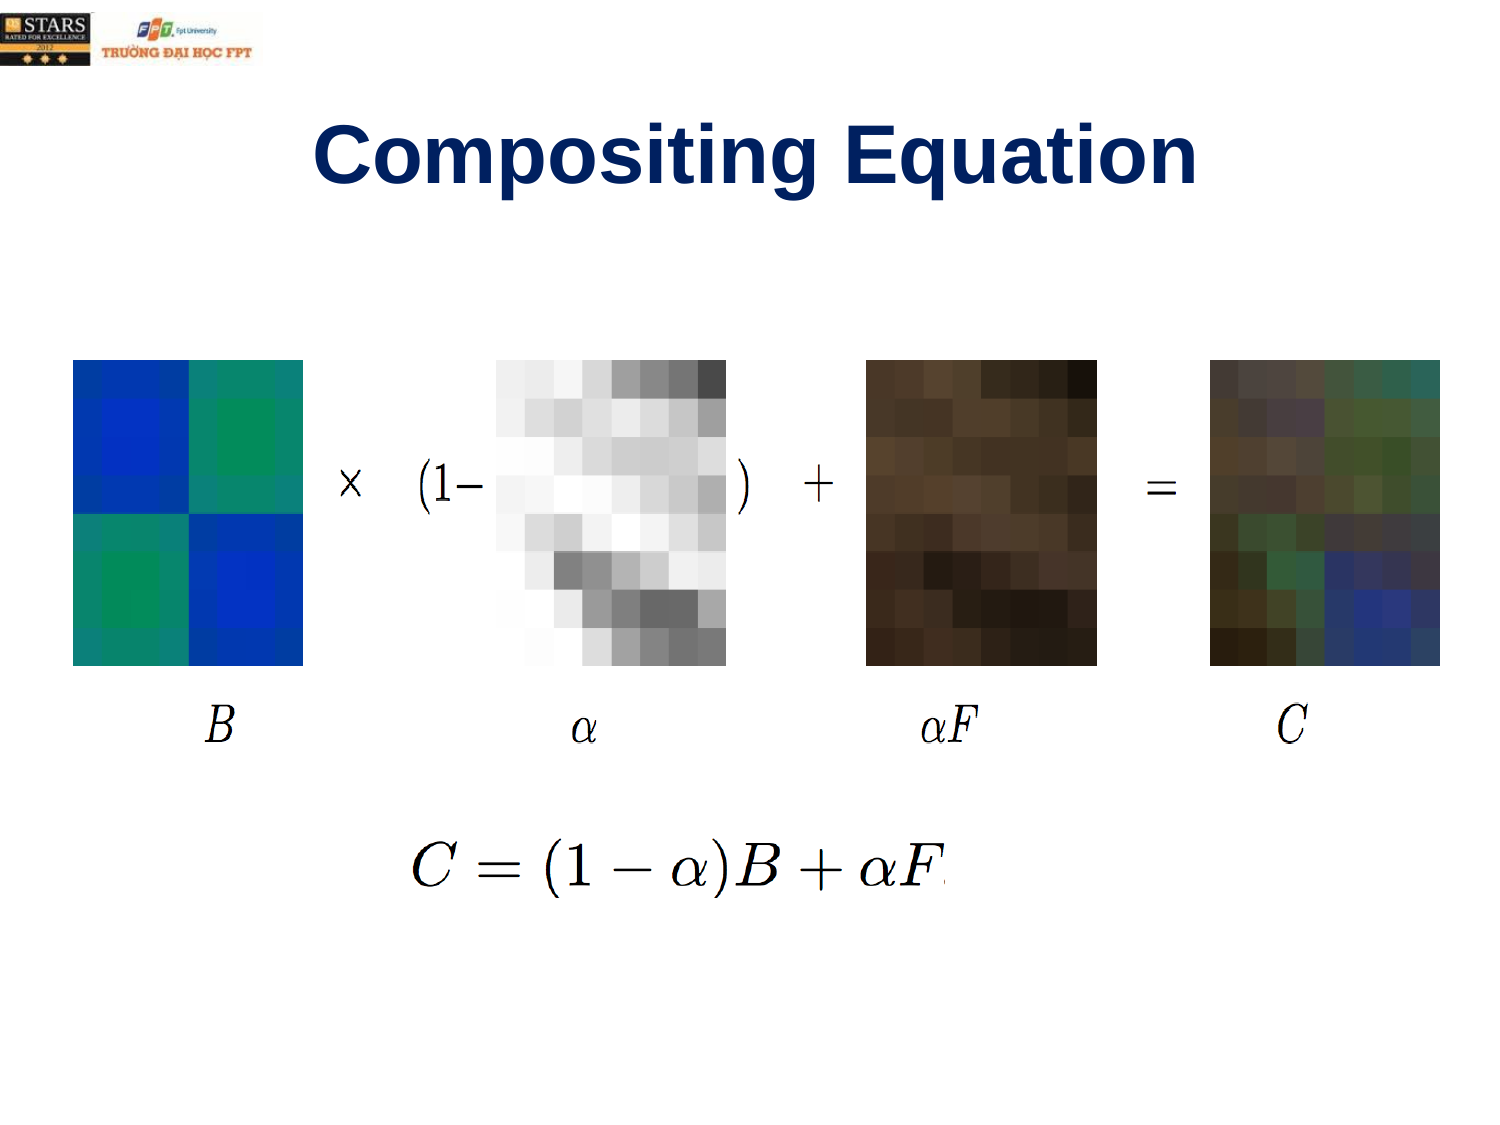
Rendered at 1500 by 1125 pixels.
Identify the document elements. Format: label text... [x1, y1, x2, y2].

picture [399, 824, 945, 898]
title Compositing Equation [80, 97, 1431, 203]
picture [0, 12, 263, 66]
picture [62, 349, 1451, 751]
